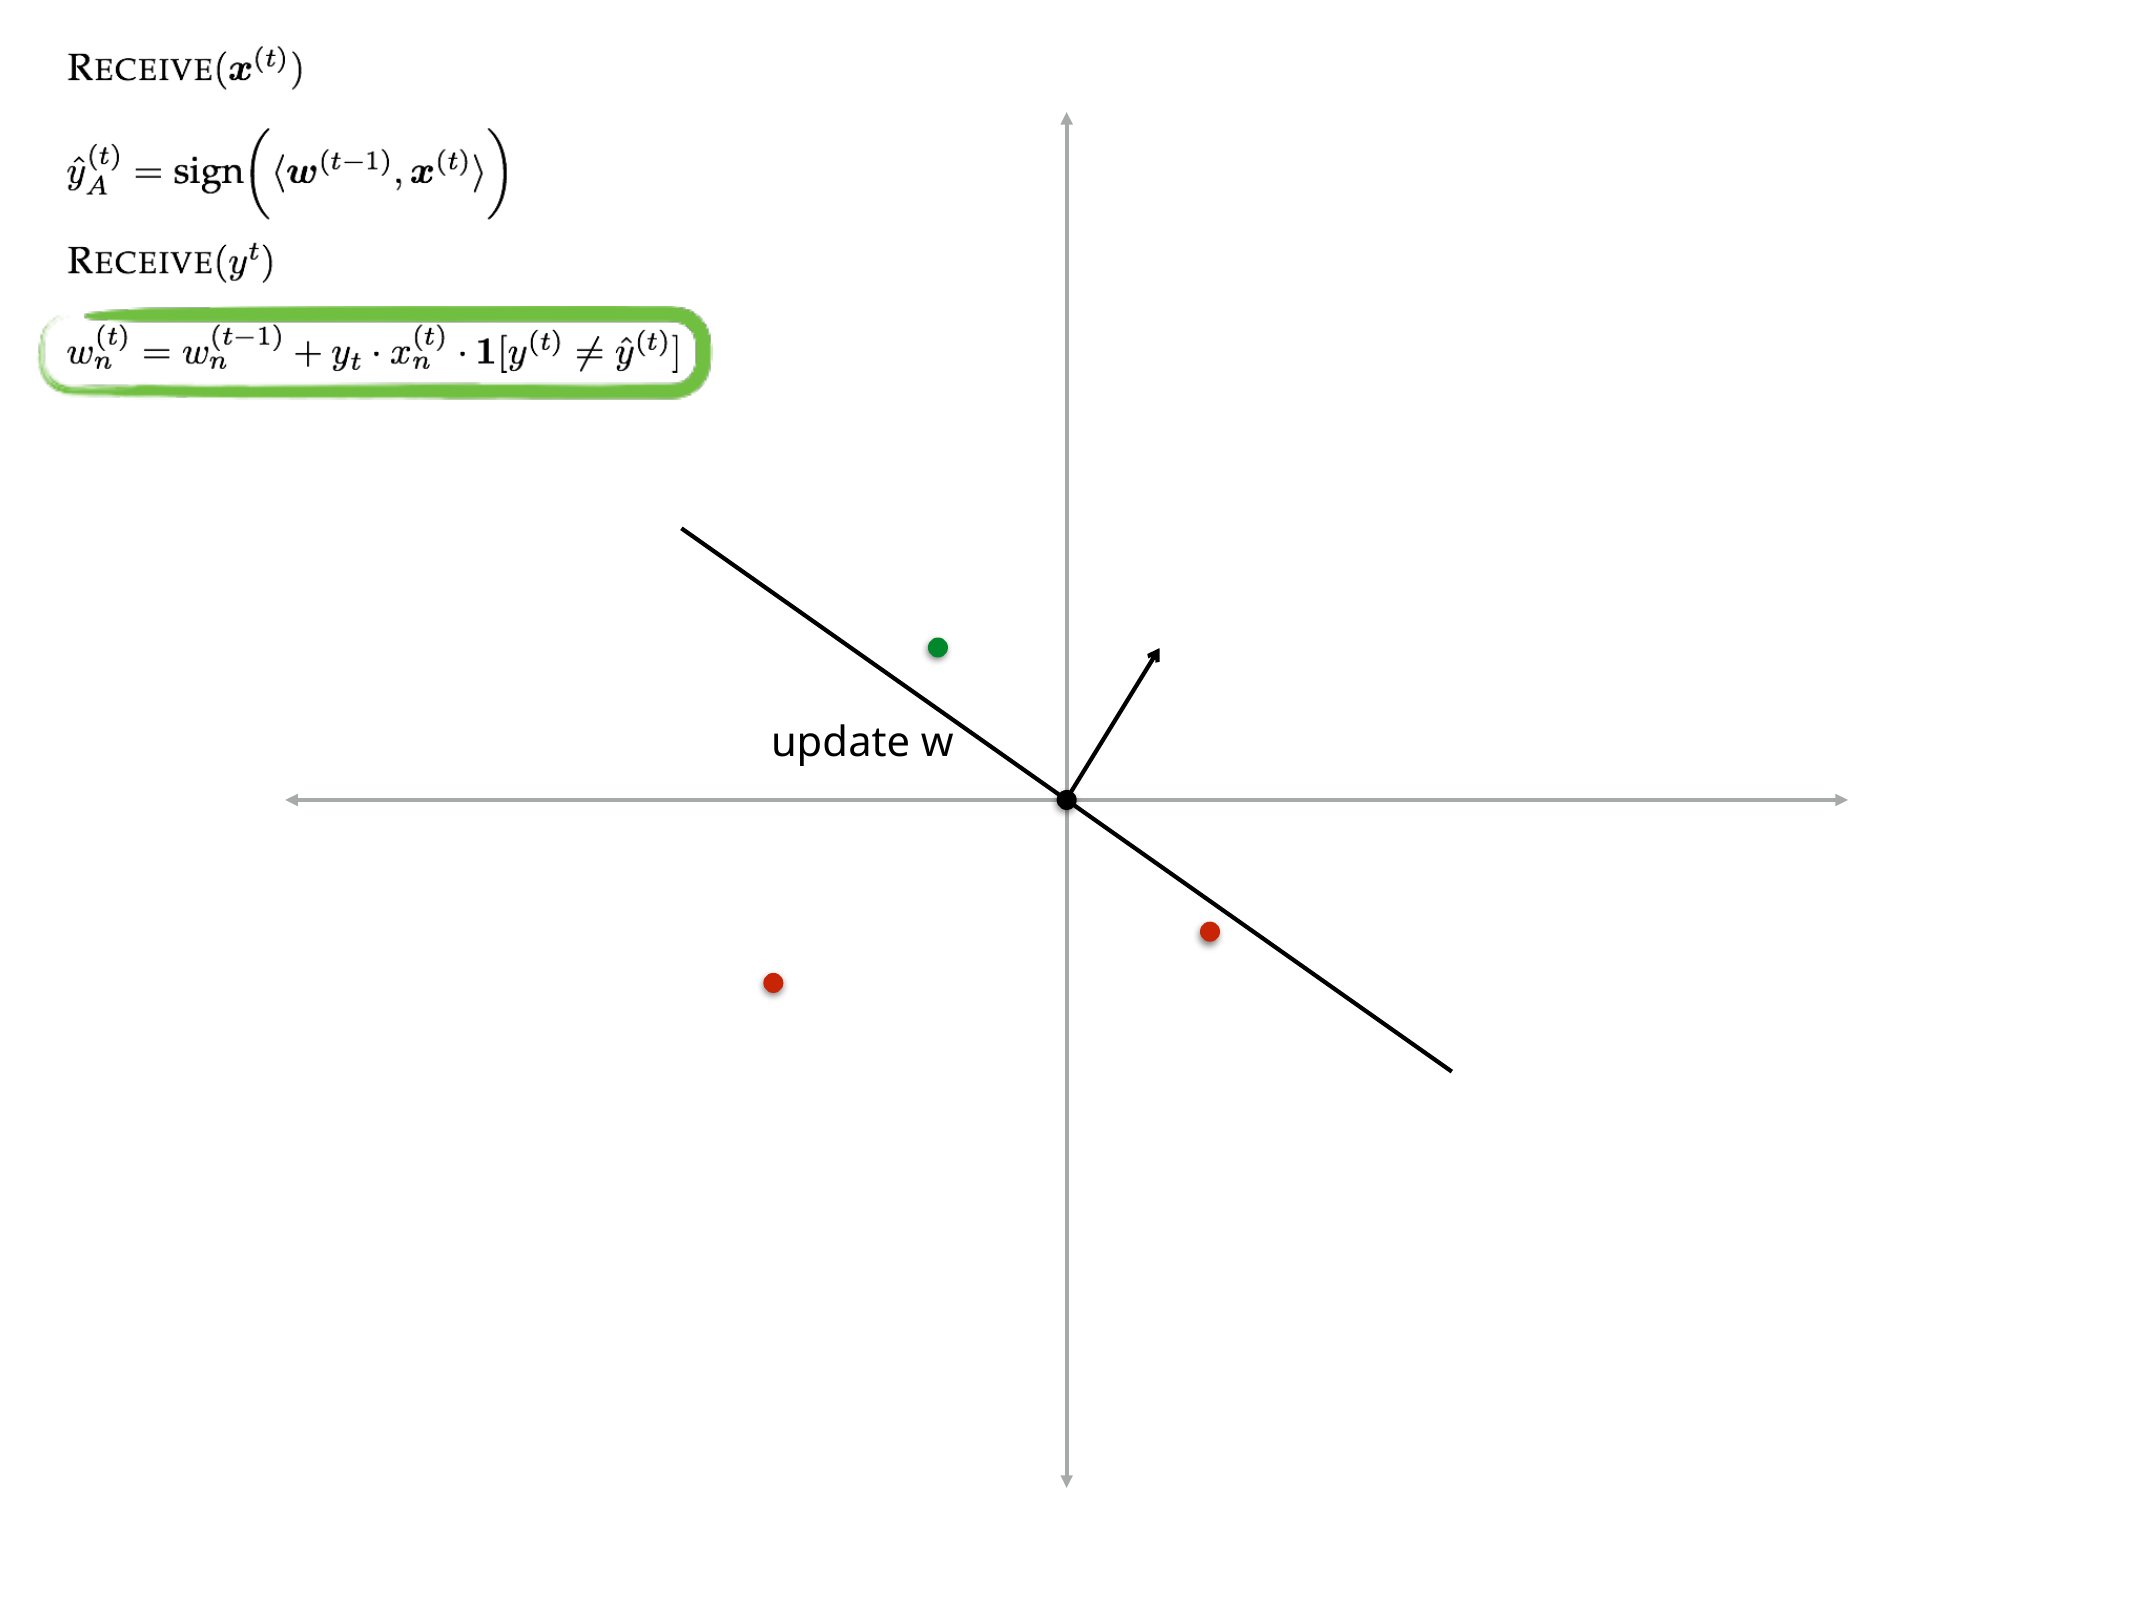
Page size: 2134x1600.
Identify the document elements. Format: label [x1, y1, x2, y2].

text_box [712, 487, 1421, 1112]
text_box [1060, 112, 1073, 480]
text_box [1429, 793, 1848, 807]
text_box [1060, 1119, 1073, 1488]
text_box [285, 793, 708, 807]
picture [33, 36, 713, 402]
